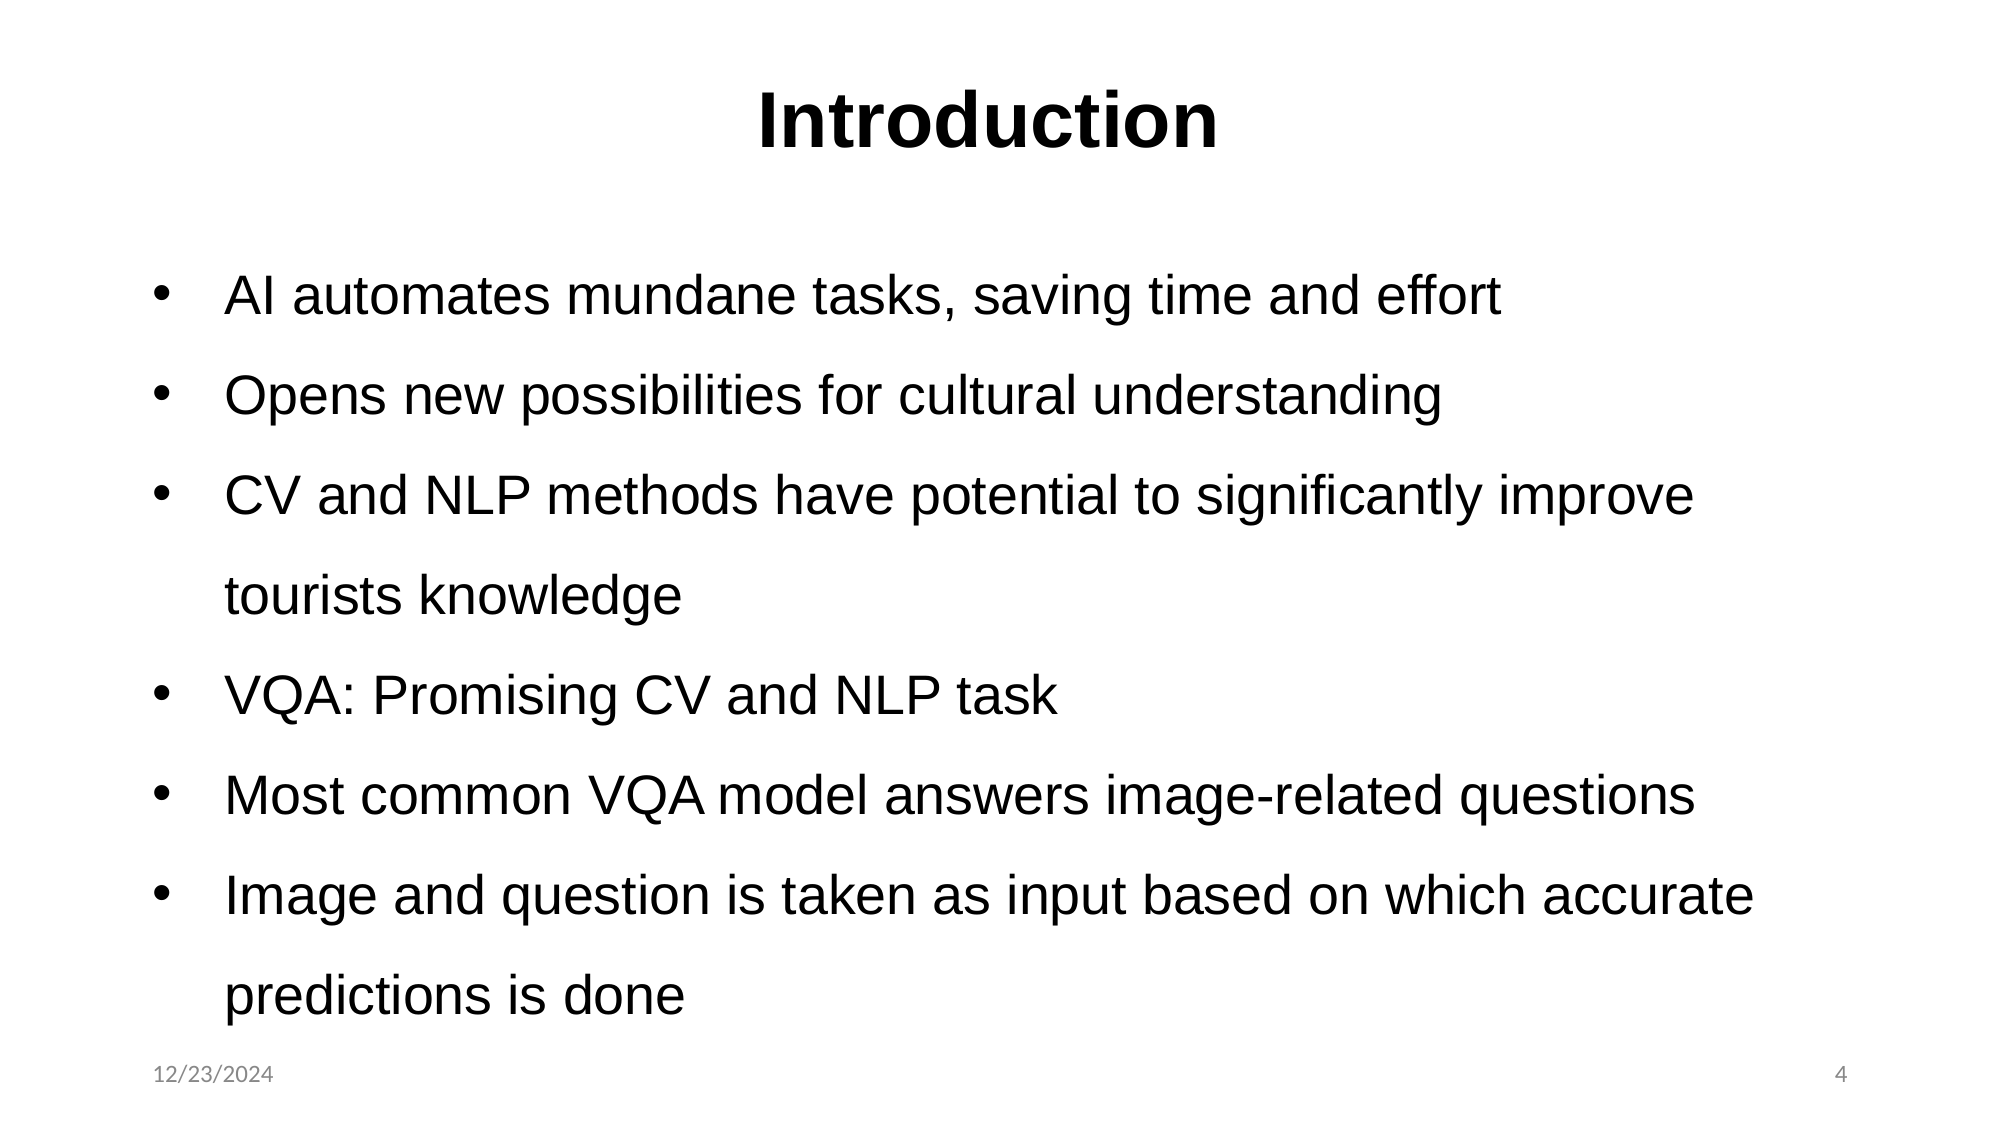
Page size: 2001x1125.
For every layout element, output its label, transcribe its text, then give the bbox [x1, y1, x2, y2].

slide_number 4 [1412, 1042, 1863, 1103]
title Introduction [126, 12, 1852, 231]
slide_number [137, 1042, 588, 1103]
list AI automates mundane tasks, saving time and effort Opens new possibilities for cultural understanding CV and NLP methods have potential to significantly improve tourists knowledge VQA: Promising CV and NLP task Most common VQA model answers image-related questions Image and question is taken as input based on which accurate predictions is done [137, 218, 1863, 1043]
